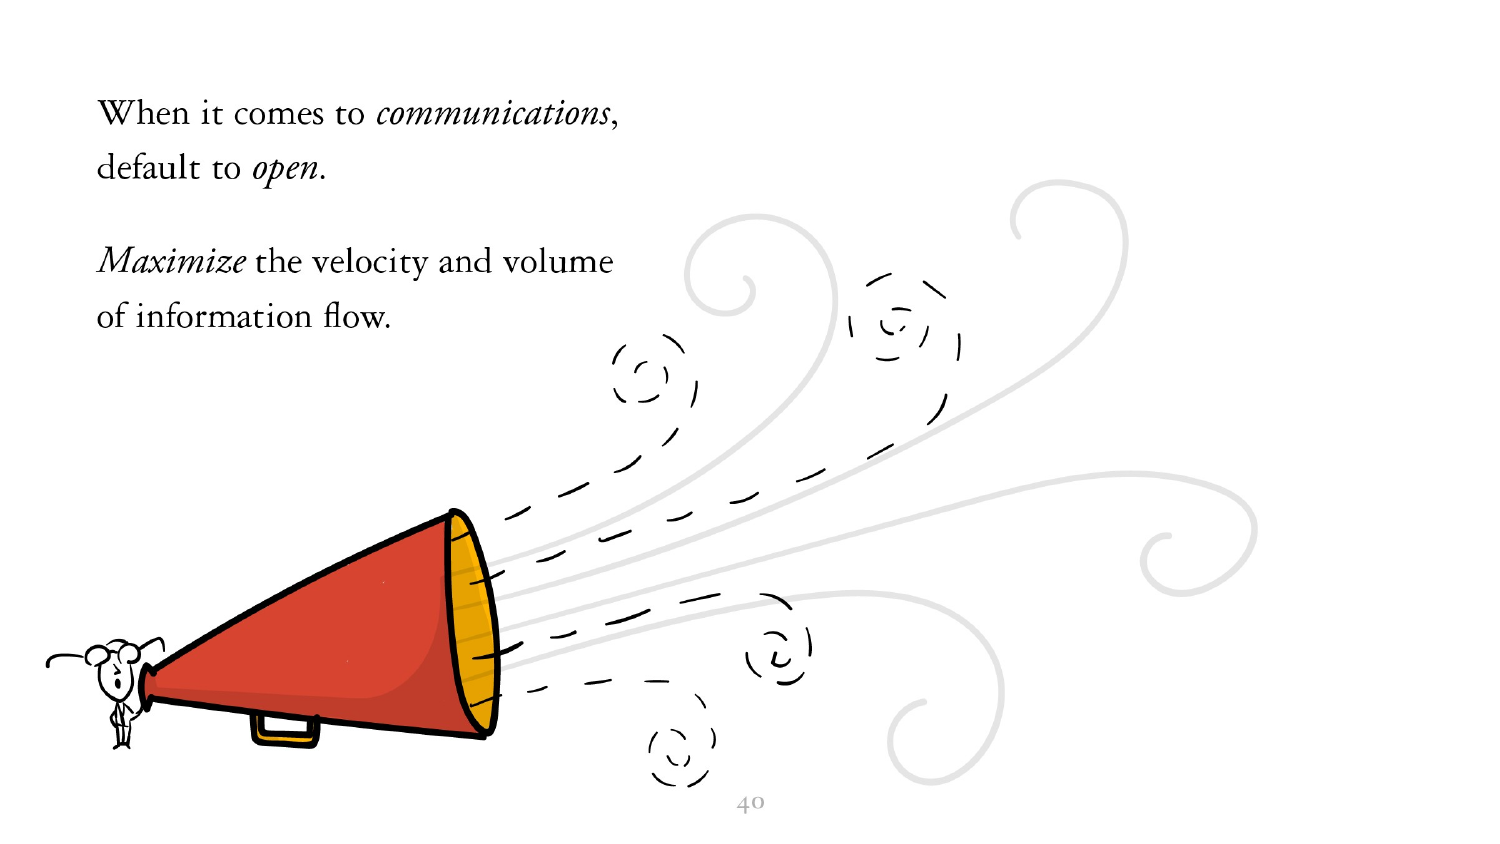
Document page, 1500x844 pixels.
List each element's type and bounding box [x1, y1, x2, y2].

text_box [0, 0, 1500, 844]
